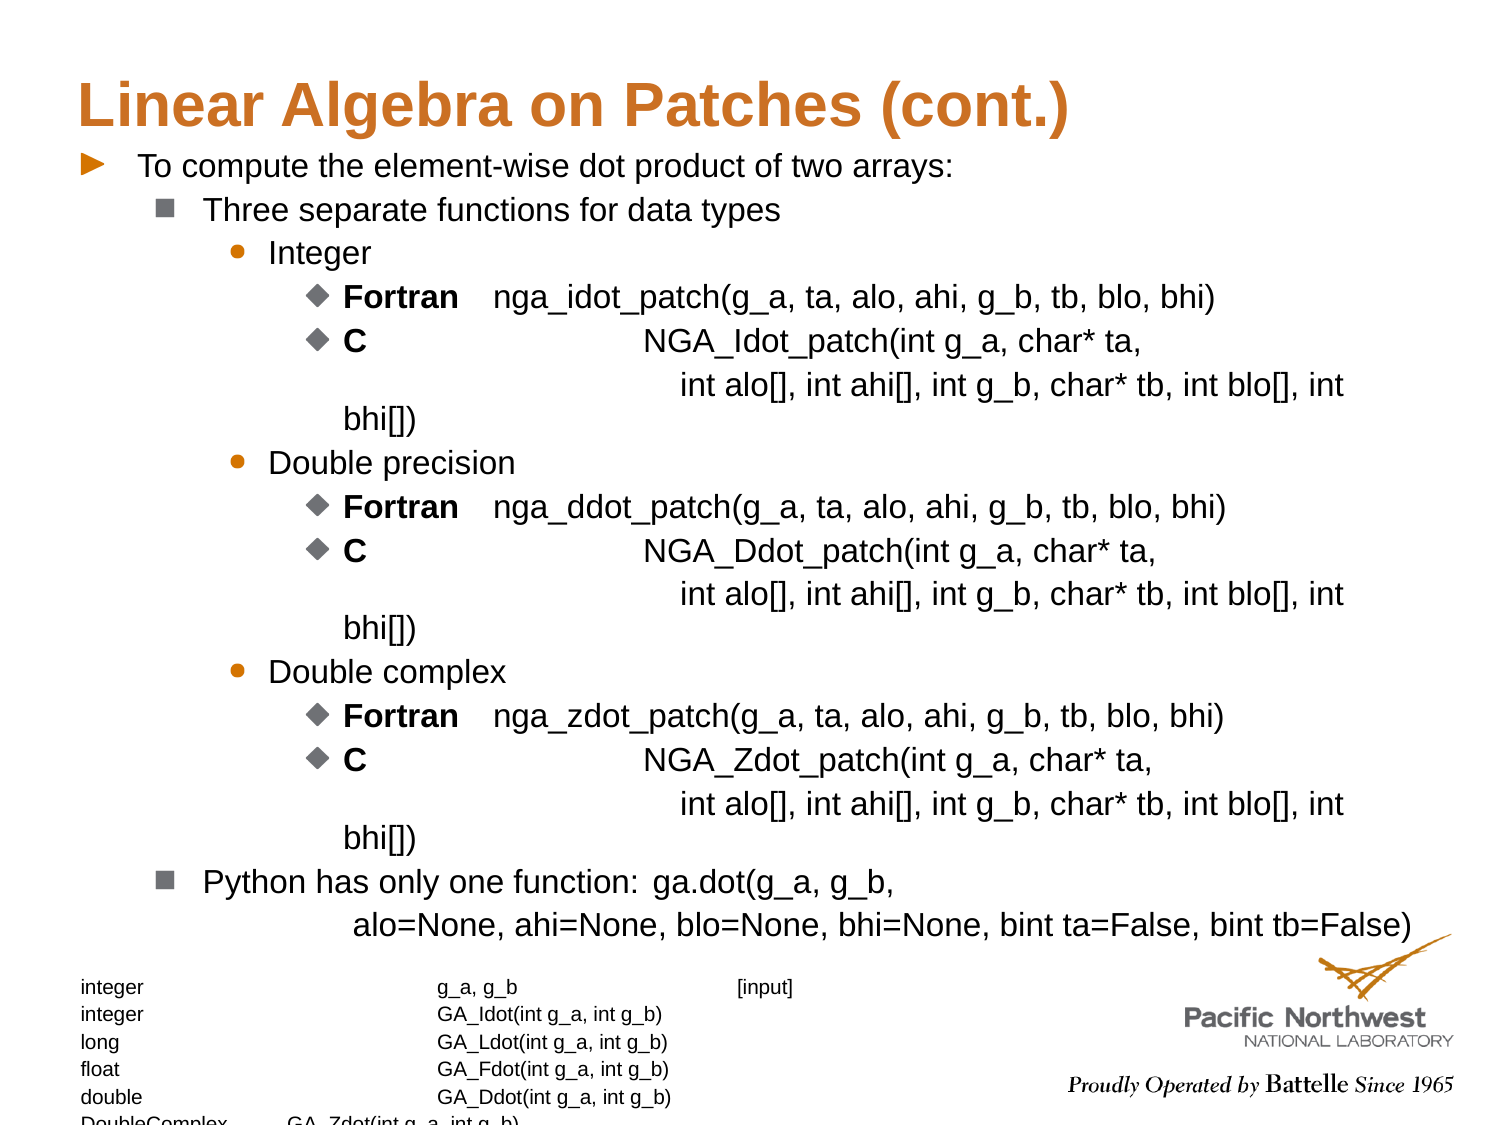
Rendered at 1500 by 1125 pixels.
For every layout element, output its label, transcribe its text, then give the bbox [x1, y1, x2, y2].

list To compute the element-wise dot product of two arrays: Three separate functions for data types Integer Fortran nga_idot_patch(g_a, ta, alo, ahi, g_b, tb, blo, bhi) C NGA_Idot_patch(int g_a, char* ta, int alo[], int ahi[], int g_b, char* tb, int blo[], int bhi[]) Double precision Fortran nga_ddot_patch(g_a, ta, alo, ahi, g_b, tb, blo, bhi) C NGA_Ddot_patch(int g_a, char* ta, int alo[], int ahi[], int g_b, char* tb, int blo[], int bhi[]) Double complex Fortran nga_zdot_patch(g_a, ta, alo, ahi, g_b, tb, blo, bhi) C NGA_Zdot_patch(int g_a, char* ta, int alo[], int ahi[], int g_b, char* tb, int blo[], int bhi[]) Python has only one function: ga.dot(g_a, g_b, alo=None, ahi=None, blo=None, bhi=None, bint ta=False, bint tb=False) integer g_a, g_b [input] integer GA_Idot(int g_a, int g_b) long GA_Ldot(int g_a, int g_b) float GA_Fdot(int g_a, int g_b) double GA_Ddot(int g_a, int g_b) DoubleComplex GA_Zdot(int g_a, int g_b) [80, 149, 1424, 737]
picture [305, 283, 330, 308]
picture [155, 198, 175, 218]
picture [230, 244, 245, 259]
picture [305, 493, 330, 517]
picture [305, 537, 330, 561]
picture [80, 152, 105, 176]
picture [305, 746, 330, 770]
picture [1065, 930, 1500, 1125]
title Linear Algebra on Patches (cont.) [77, 75, 1424, 238]
picture [305, 702, 330, 727]
picture [155, 870, 175, 890]
picture [305, 327, 330, 352]
picture [230, 663, 245, 678]
picture [230, 454, 245, 469]
